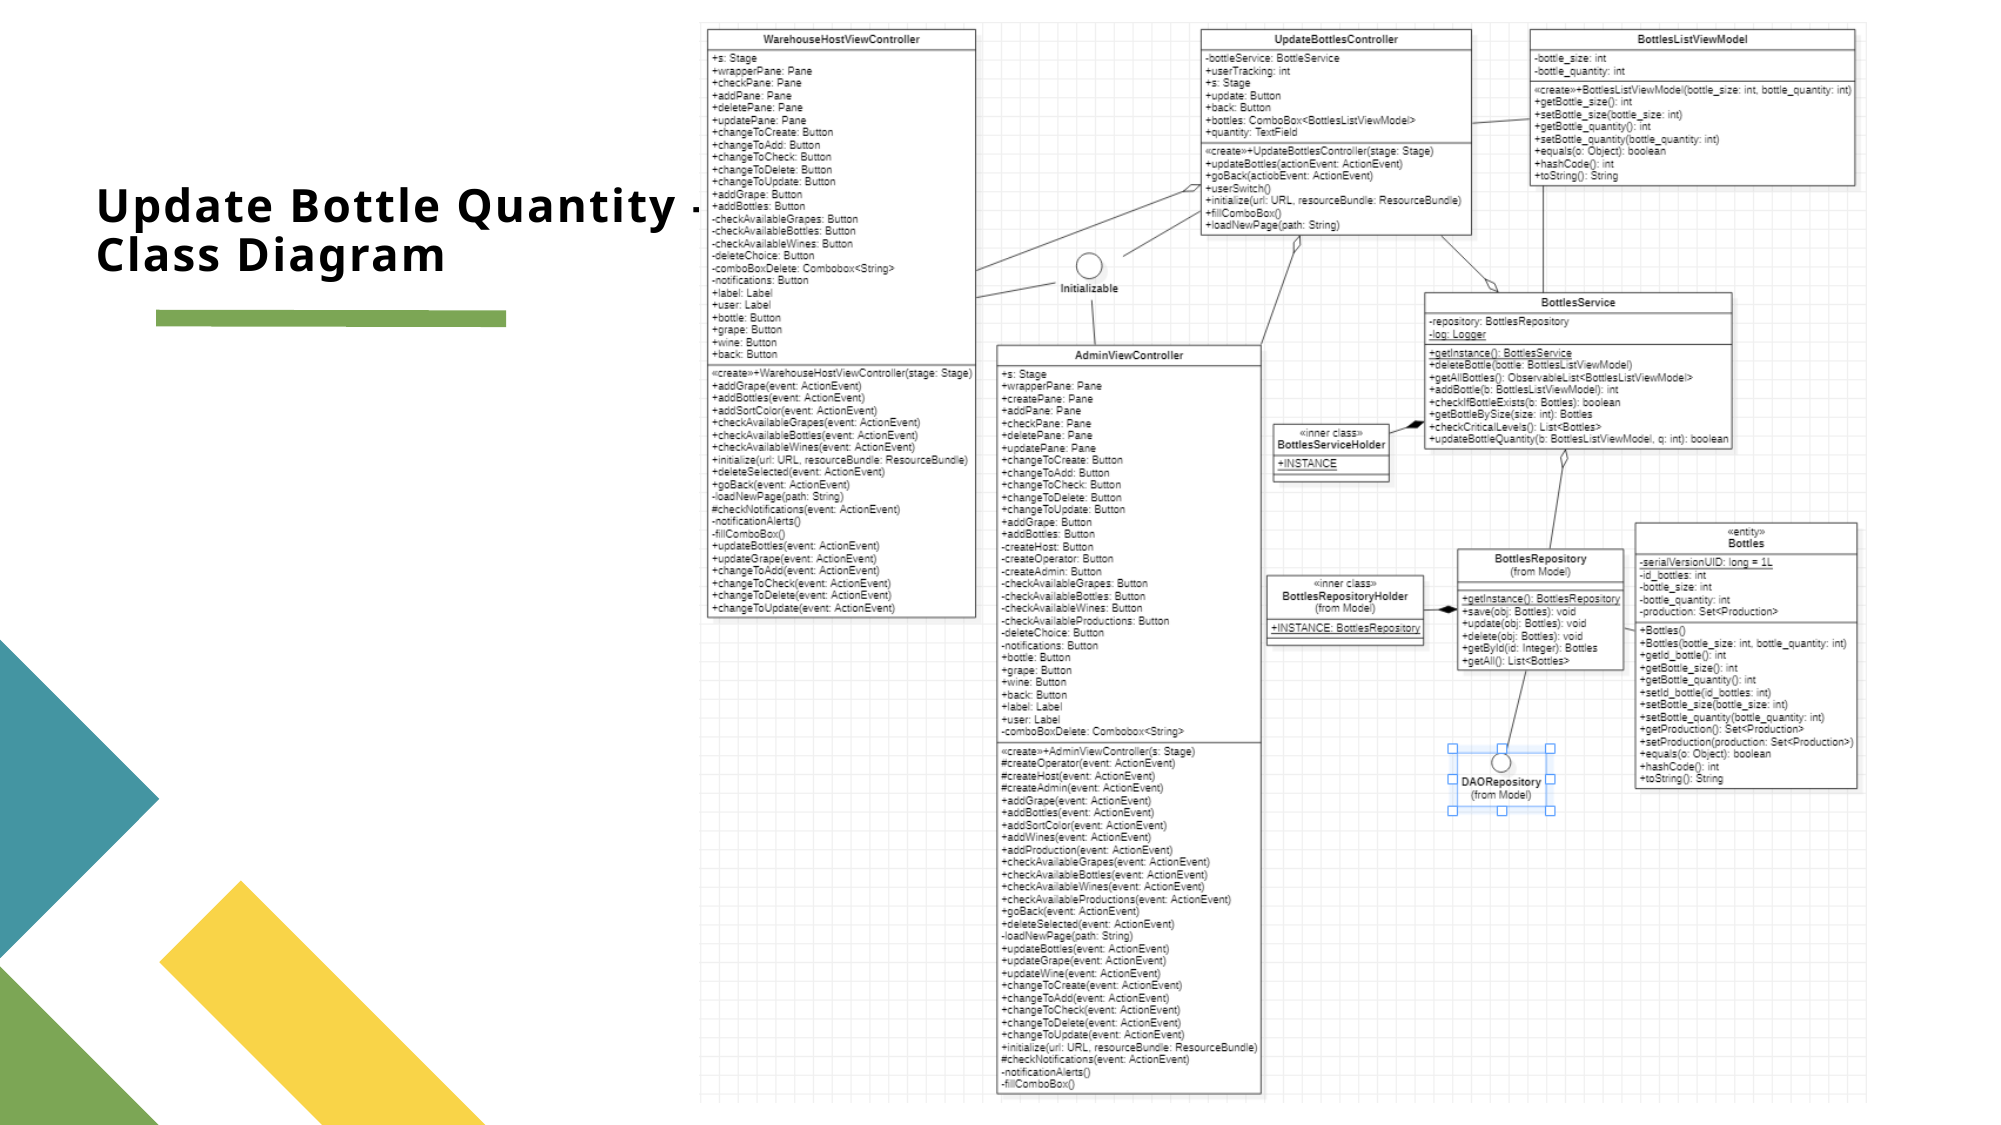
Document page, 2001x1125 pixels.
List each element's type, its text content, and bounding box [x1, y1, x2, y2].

picture [699, 22, 1867, 1103]
title Update Bottle Quantity – Class Diagram [95, 181, 699, 282]
